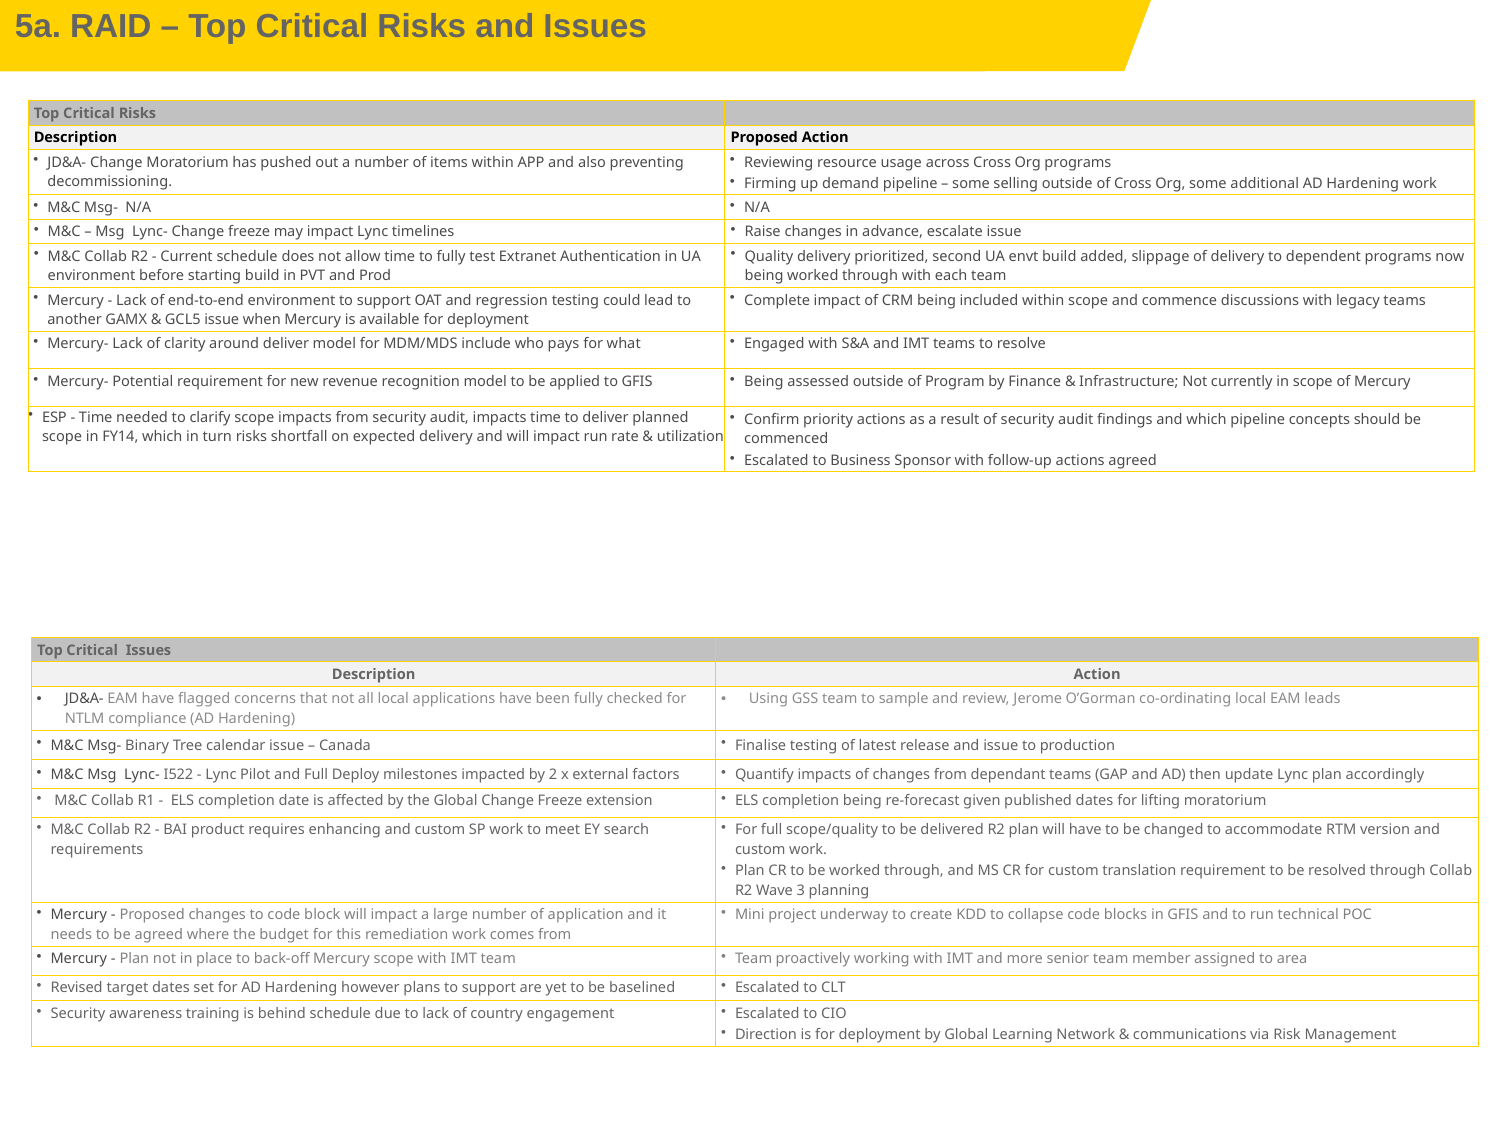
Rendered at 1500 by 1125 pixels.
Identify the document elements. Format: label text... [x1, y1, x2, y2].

table_cell N/A [725, 195, 1474, 219]
table_cell Using GSS team to sample and review, Jerome O’Gorman co-ordinating local EAM leads [716, 687, 1478, 730]
table_cell Proposed Action [725, 126, 1474, 149]
table_cell M&C Msg- N/A [29, 195, 724, 219]
table_cell Confirm priority actions as a result of security audit findings and which pipeline concepts should be commenced Escalated to Business Sponsor with follow-up actions agreed [725, 407, 1474, 471]
table_cell M&C – Msg Lync- Change freeze may impact Lync timelines [29, 220, 724, 243]
table_cell Raise changes in advance, escalate issue [725, 220, 1474, 243]
table_cell Description [32, 662, 715, 686]
table_header [716, 638, 1478, 661]
table_cell M&C Msg Lync- I522 - Lync Pilot and Full Deploy milestones impacted by 2 x external factors [32, 760, 715, 788]
table_cell Quality delivery prioritized, second UA envt build added, slippage of delivery to dependent programs now being worked through with each team [725, 244, 1474, 287]
table_cell M&C Collab R2 - BAI product requires enhancing and custom SP work to meet EY search requirements [32, 818, 715, 902]
table_cell M&C Collab R2 - Current schedule does not allow time to fully test Extranet Authentication in UA environment before starting build in PVT and Prod [29, 244, 724, 287]
table_cell Description [29, 126, 724, 149]
table_cell Mercury - Plan not in place to back-off Mercury scope with IMT team [32, 947, 715, 975]
table_cell Being assessed outside of Program by Finance & Infrastructure; Not currently in scope of Mercury [725, 369, 1474, 406]
table_cell Escalated to CLT [716, 976, 1478, 1000]
table_cell Mercury- Potential requirement for new revenue recognition model to be applied to GFIS [29, 369, 724, 406]
table_cell Mini project underway to create KDD to collapse code blocks in GFIS and to run technical POC [716, 903, 1478, 946]
table_cell ELS completion being re-forecast given published dates for lifting moratorium [716, 789, 1478, 817]
table_cell Team proactively working with IMT and more senior team member assigned to area [716, 947, 1478, 975]
table_cell Escalated to CIO Direction is for deployment by Global Learning Network & communications via Risk Management [716, 1001, 1478, 1046]
table_header [725, 101, 1474, 125]
table_cell Mercury- Lack of clarity around deliver model for MDM/MDS include who pays for what [29, 332, 724, 368]
table_cell ESP - Time needed to clarify scope impacts from security audit, impacts time to deliver planned scope in FY14, which in turn risks shortfall on expected delivery and will impact run rate & utilization [29, 407, 724, 471]
table_cell Engaged with S&A and IMT teams to resolve [725, 332, 1474, 368]
table_cell JD&A- EAM have flagged concerns that not all local applications have been fully checked for NTLM compliance (AD Hardening) [32, 687, 715, 730]
table_cell Revised target dates set for AD Hardening however plans to support are yet to be baselined [32, 976, 715, 1000]
table_cell Action [716, 662, 1478, 686]
table_header Top Critical Risks [29, 101, 724, 125]
table_cell JD&A- Change Moratorium has pushed out a number of items within APP and also preventing decommissioning. [29, 150, 724, 194]
table_cell Reviewing resource usage across Cross Org programs Firming up demand pipeline – some selling outside of Cross Org, some additional AD Hardening work [725, 150, 1474, 194]
table_cell Complete impact of CRM being included within scope and commence discussions with legacy teams [725, 288, 1474, 331]
table_cell Finalise testing of latest release and issue to production [716, 731, 1478, 759]
table_cell Security awareness training is behind schedule due to lack of country engagement [32, 1001, 715, 1046]
table_cell Quantify impacts of changes from dependant teams (GAP and AD) then update Lync plan accordingly [716, 760, 1478, 788]
table_cell Mercury - Proposed changes to code block will impact a large number of application and it needs to be agreed where the budget for this remediation work comes from [32, 903, 715, 946]
table_header Top Critical Issues [32, 638, 715, 661]
text_box 5a. RAID – Top Critical Risks and Issues [0, 0, 1152, 72]
table_cell For full scope/quality to be delivered R2 plan will have to be changed to accommodate RTM version and custom work. Plan CR to be worked through, and MS CR for custom translation requirement to be resolved through Collab R2 Wave 3 planning [716, 818, 1478, 902]
table_cell Mercury - Lack of end-to-end environment to support OAT and regression testing could lead to another GAMX & GCL5 issue when Mercury is available for deployment [29, 288, 724, 331]
table_cell M&C Msg- Binary Tree calendar issue – Canada [32, 731, 715, 759]
table_cell M&C Collab R1 - ELS completion date is affected by the Global Change Freeze extension [32, 789, 715, 817]
